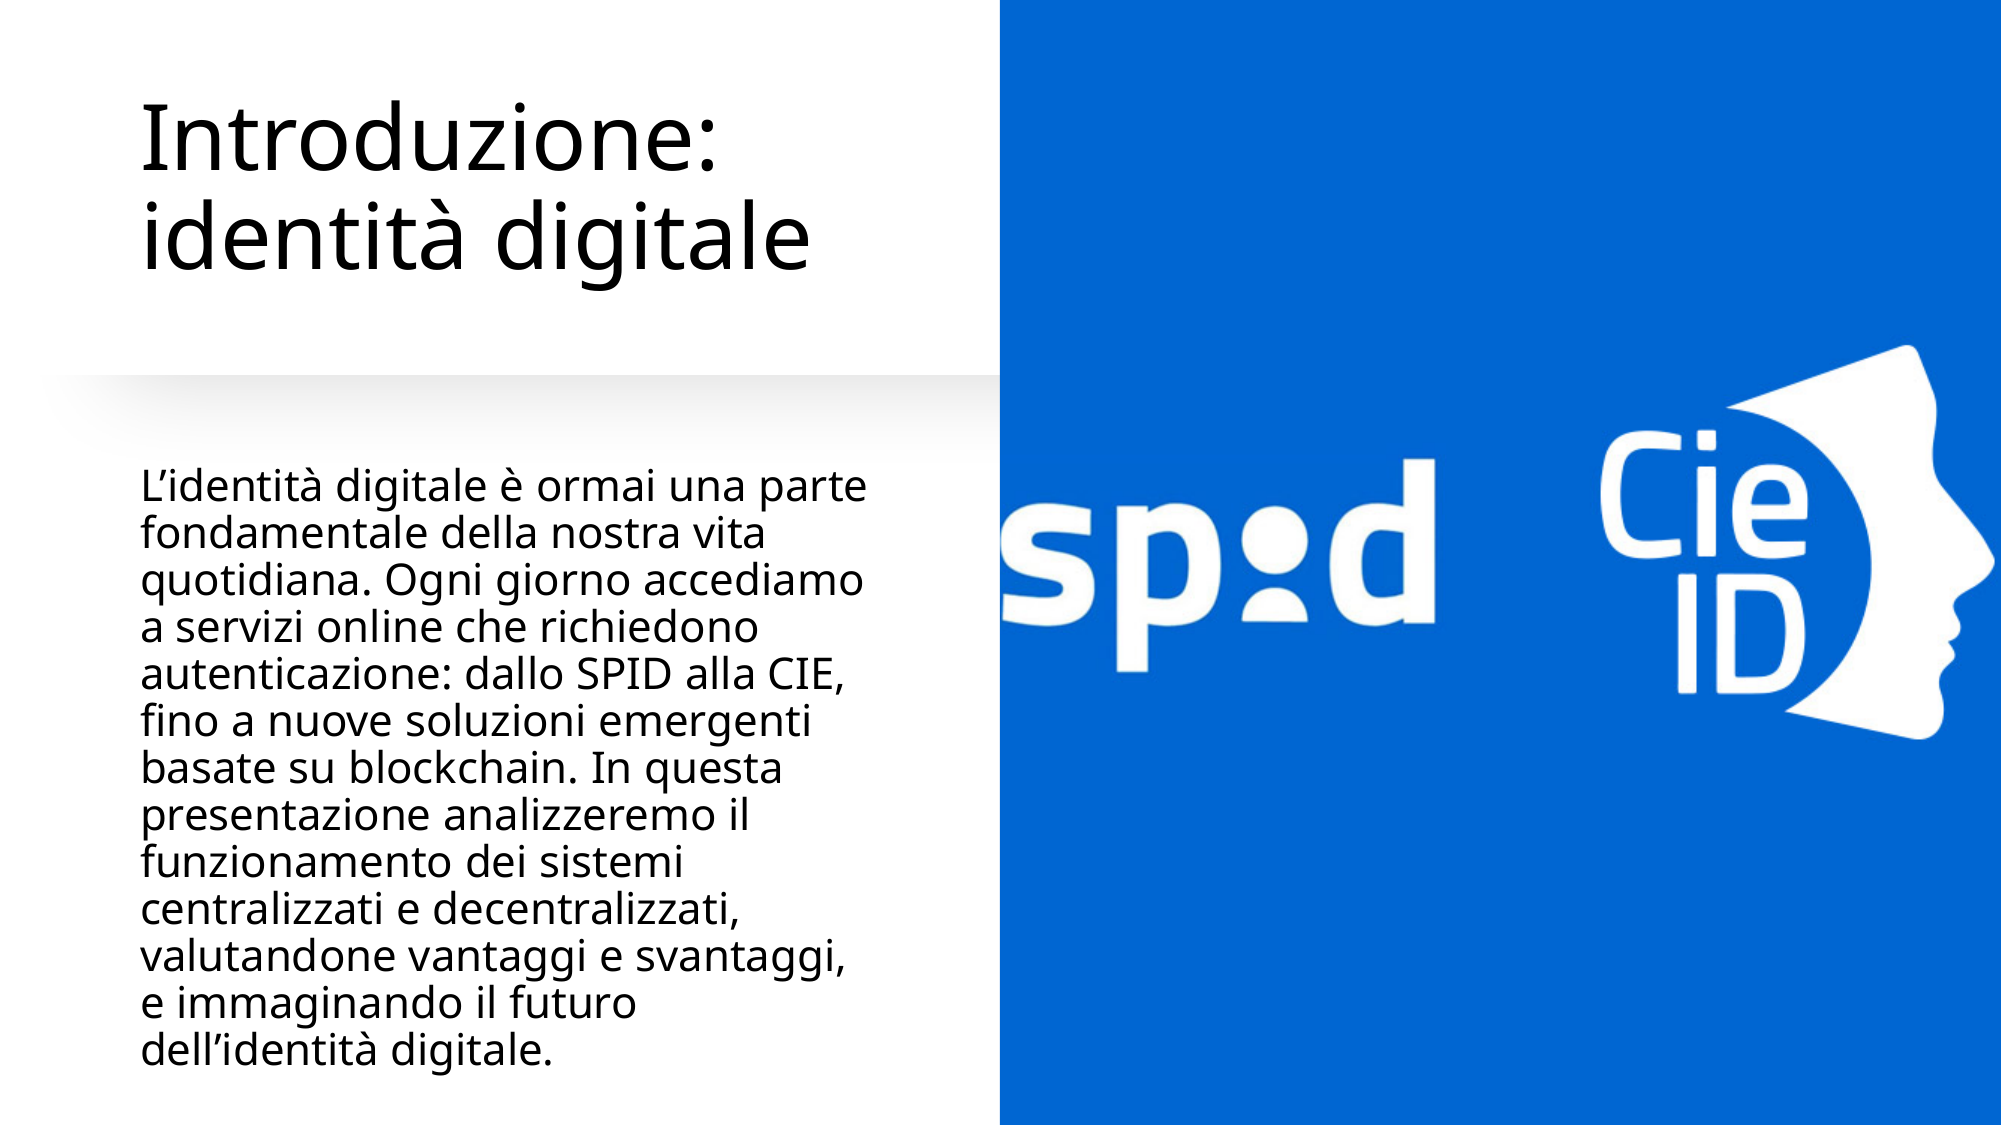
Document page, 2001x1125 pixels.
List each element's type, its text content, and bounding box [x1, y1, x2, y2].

list L’identità digitale è ormai una parte fondamentale della nostra vita quotidiana. Ogni giorno accediamo a servizi online che richiedono autenticazione: dallo SPID alla CIE, fino a nuove soluzioni emergenti basate su blockchain. In questa presentazione analizzeremo il funzionamento dei sistemi centralizzati e decentralizzati, valutandone vantaggi e svantaggi, e immaginando il futuro dell’identità digitale. [124, 455, 888, 1124]
text_box [0, 0, 999, 376]
text_box [0, 376, 999, 1125]
title Introduzione: identità digitale [124, 57, 888, 324]
picture [999, 0, 2001, 1125]
